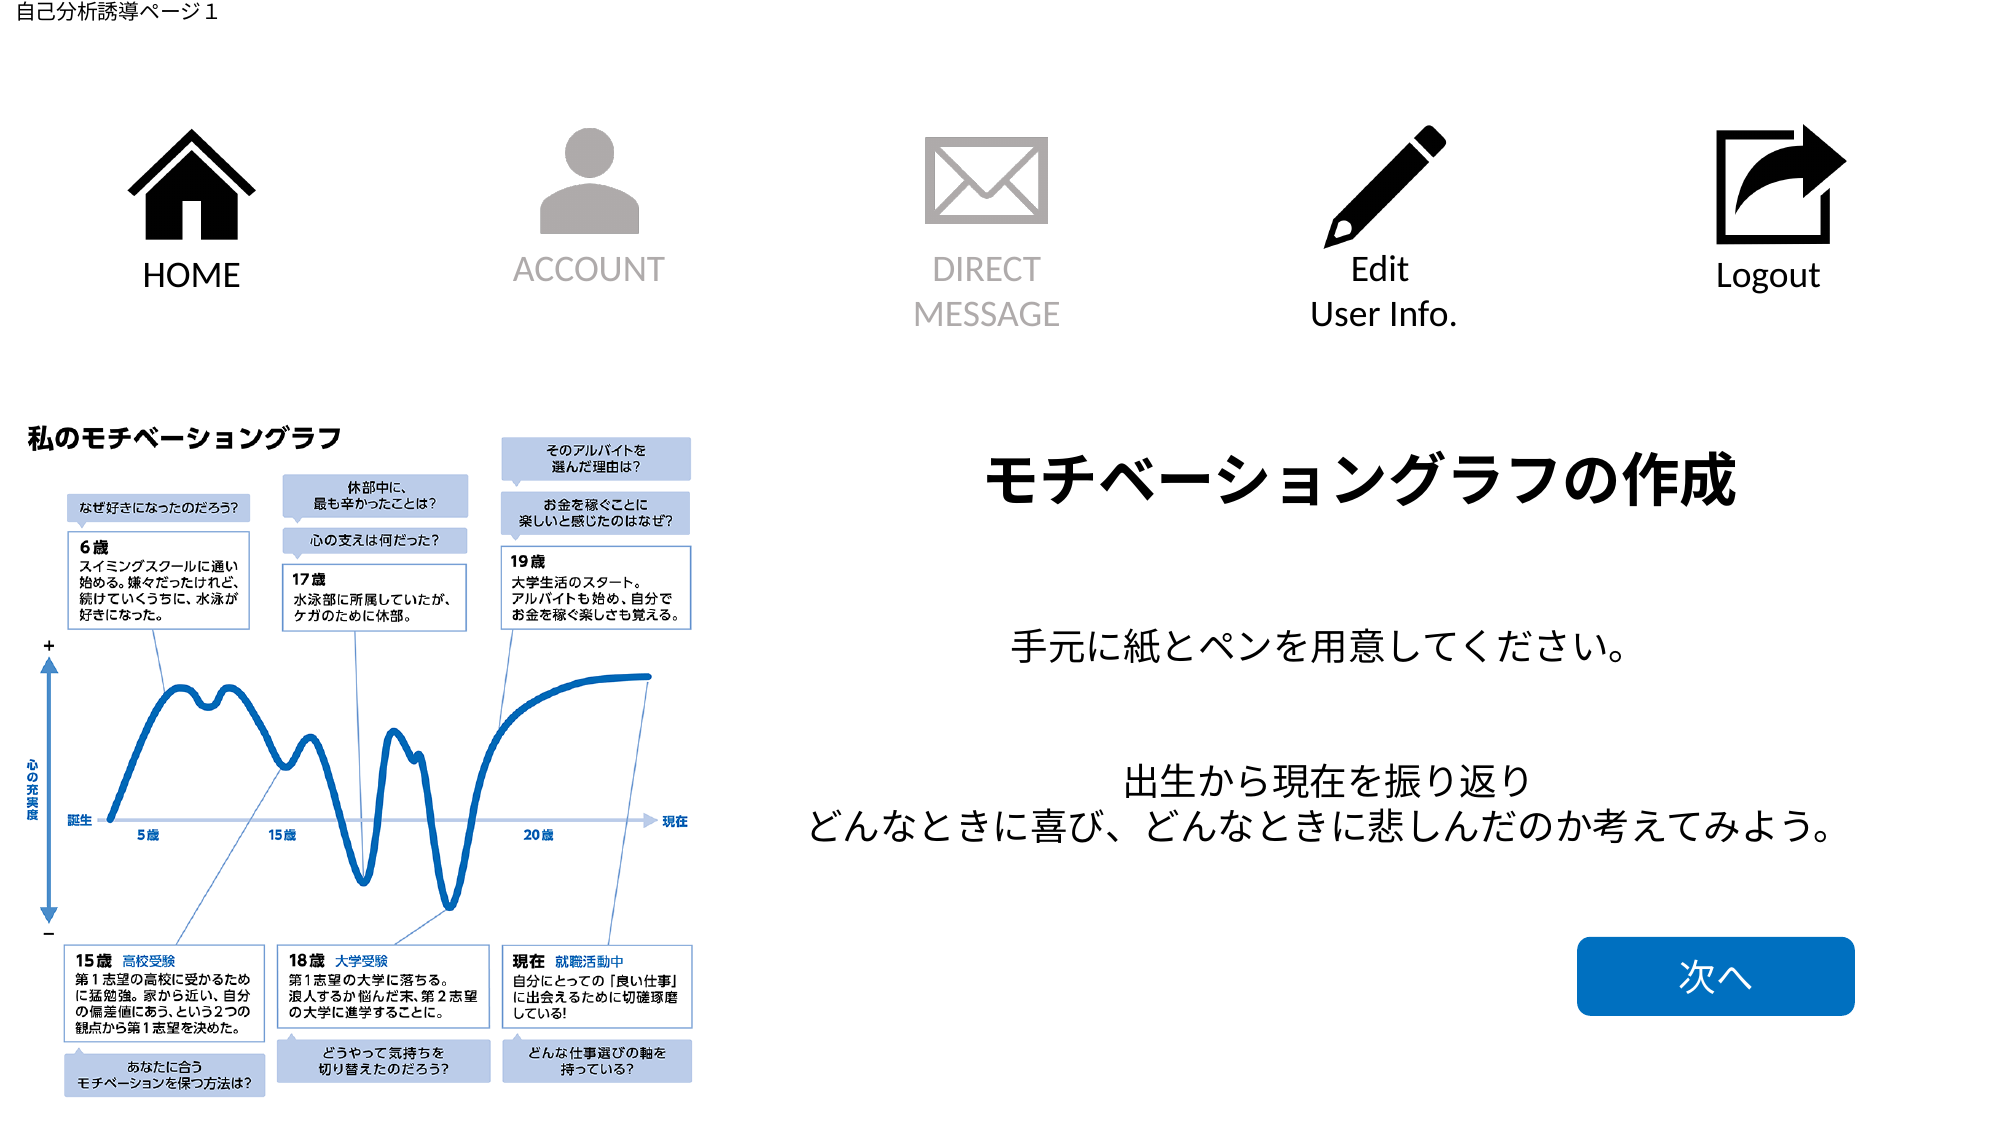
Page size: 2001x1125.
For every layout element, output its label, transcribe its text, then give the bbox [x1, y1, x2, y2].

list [0, 411, 714, 1125]
title 自己分析誘導ページ１ [0, 0, 275, 26]
text_box 手元に紙とペンを用意してください。 出生から現在を振り返り どんなときに喜び、どんなときに悲しんだのか考えてみよう。 [790, 615, 1867, 855]
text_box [98, 106, 1902, 344]
text_box モチベーショングラフの作成 [966, 436, 1753, 521]
text_box 次へ [1576, 935, 1856, 1017]
